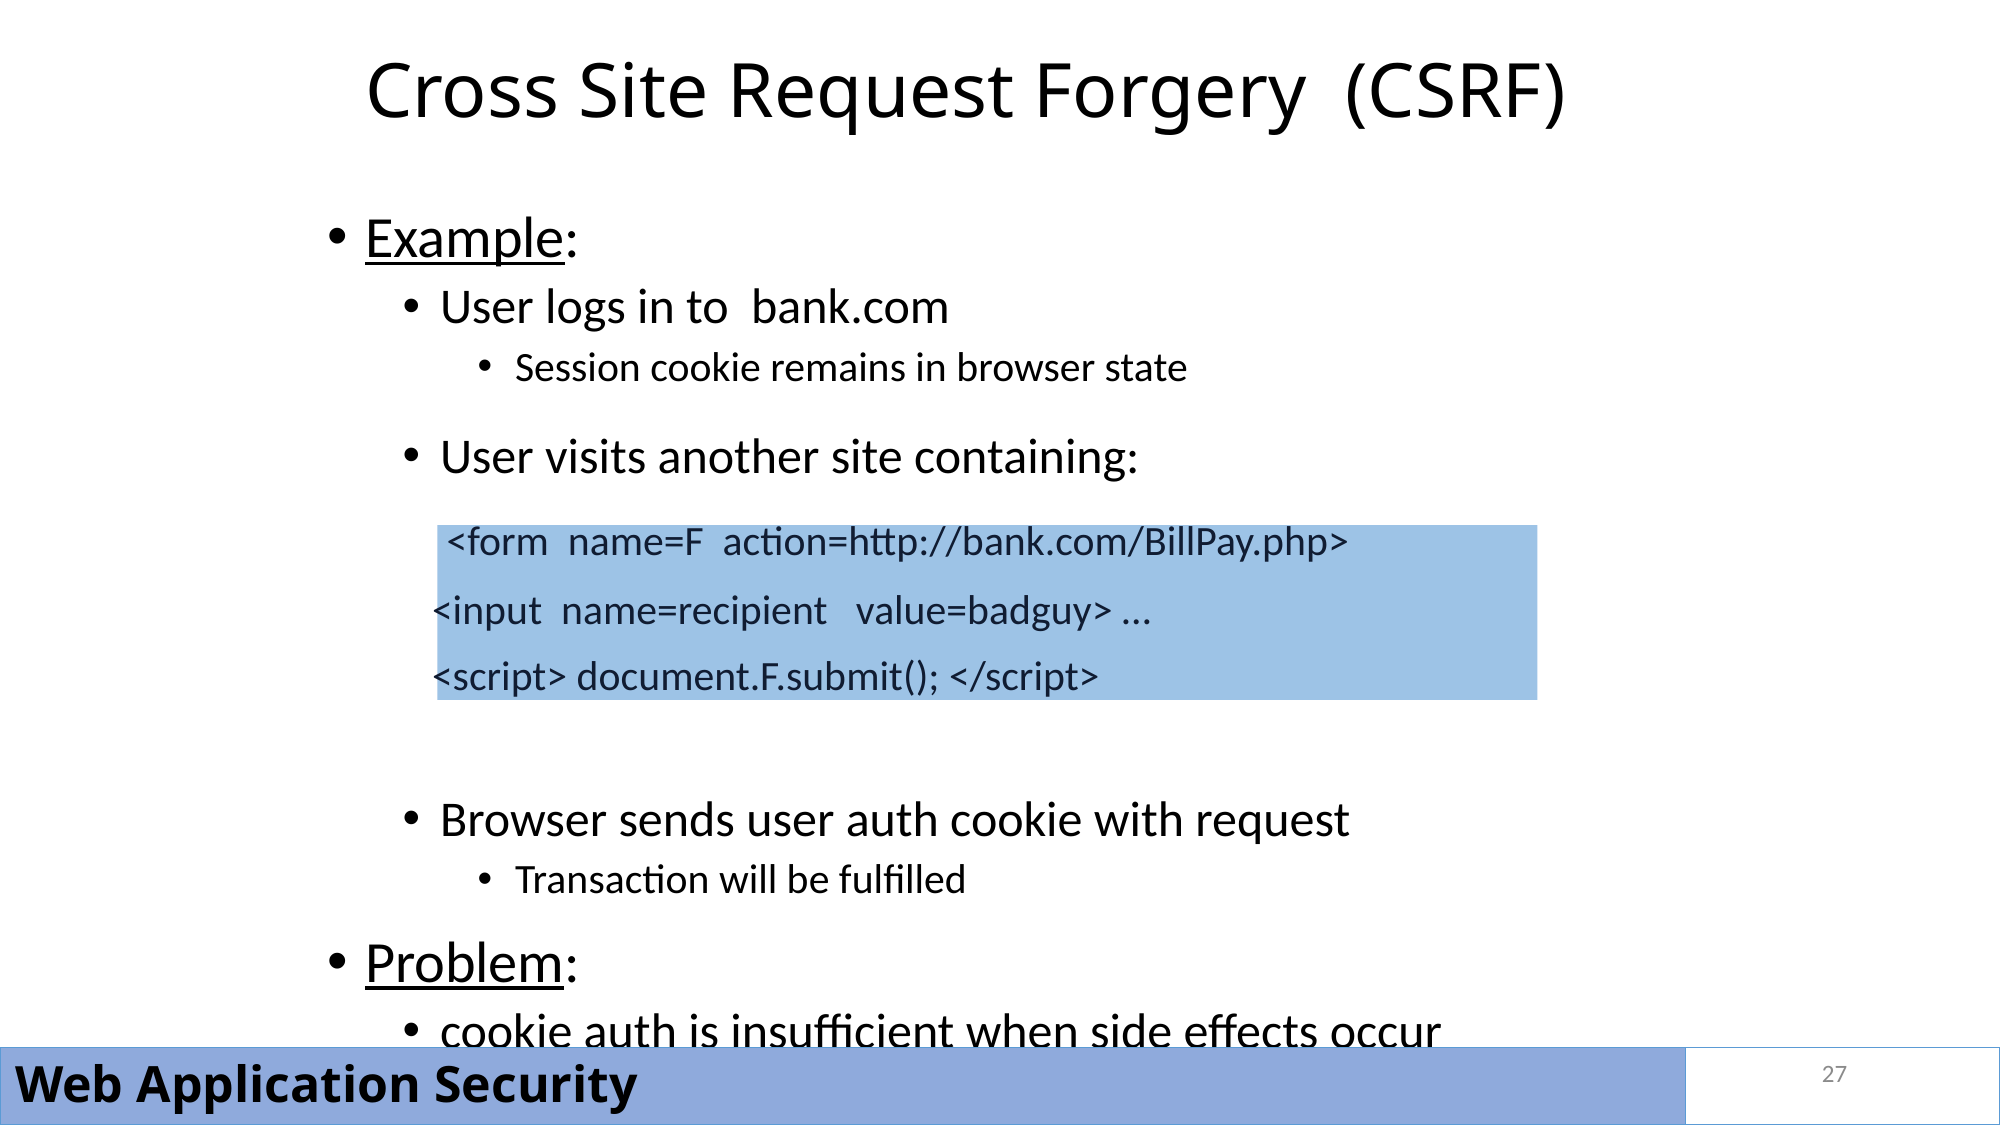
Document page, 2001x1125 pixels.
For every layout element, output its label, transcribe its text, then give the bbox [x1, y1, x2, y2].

list Example: User logs in to bank.com Session cookie remains in browser state User visits another site containing: <form name=F action=http://bank.com/BillPay.php> <input name=recipient value=badguy> … <script> document.F.submit(); </script> Browser sends user auth cookie with request Transaction will be fulfilled Problem: cookie auth is insufficient when side effects occur [312, 200, 1575, 1047]
slide_number 27 [1412, 1042, 1863, 1047]
text_box Web Application Security [0, 1047, 1685, 1125]
text_box [287, 199, 688, 275]
text_box [1685, 1047, 2000, 1125]
title Cross Site Request Forgery (CSRF) [350, 24, 1625, 163]
